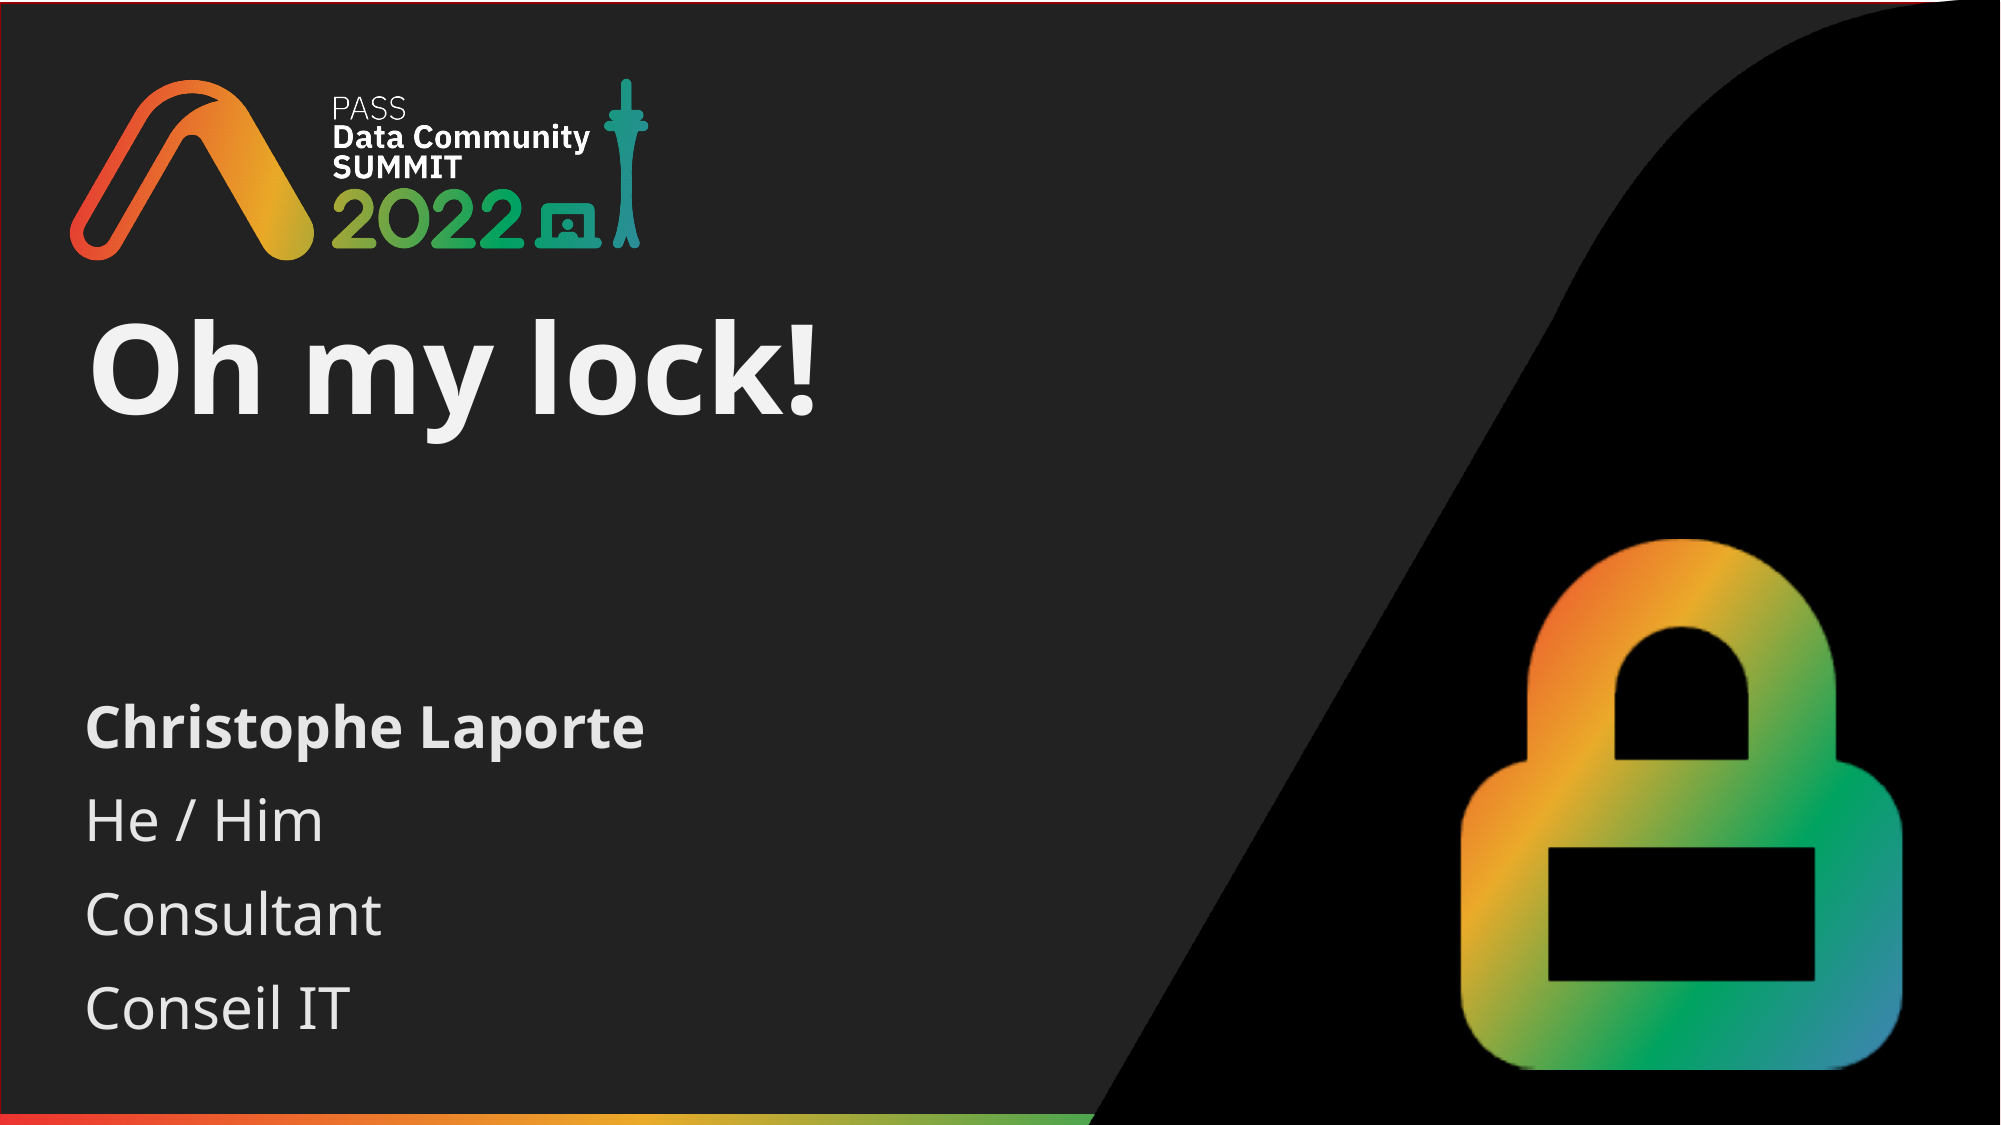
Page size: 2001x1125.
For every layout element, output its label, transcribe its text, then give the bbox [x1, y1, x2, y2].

picture [1417, 539, 1948, 1070]
list He / Him [69, 773, 1073, 864]
picture [69, 78, 649, 261]
list Consultant [69, 866, 1073, 958]
title Oh my lock! [71, 298, 1381, 617]
list Conseil IT [69, 960, 1073, 1052]
picture [0, 1114, 1095, 1125]
list Christophe Laporte [69, 679, 1073, 771]
